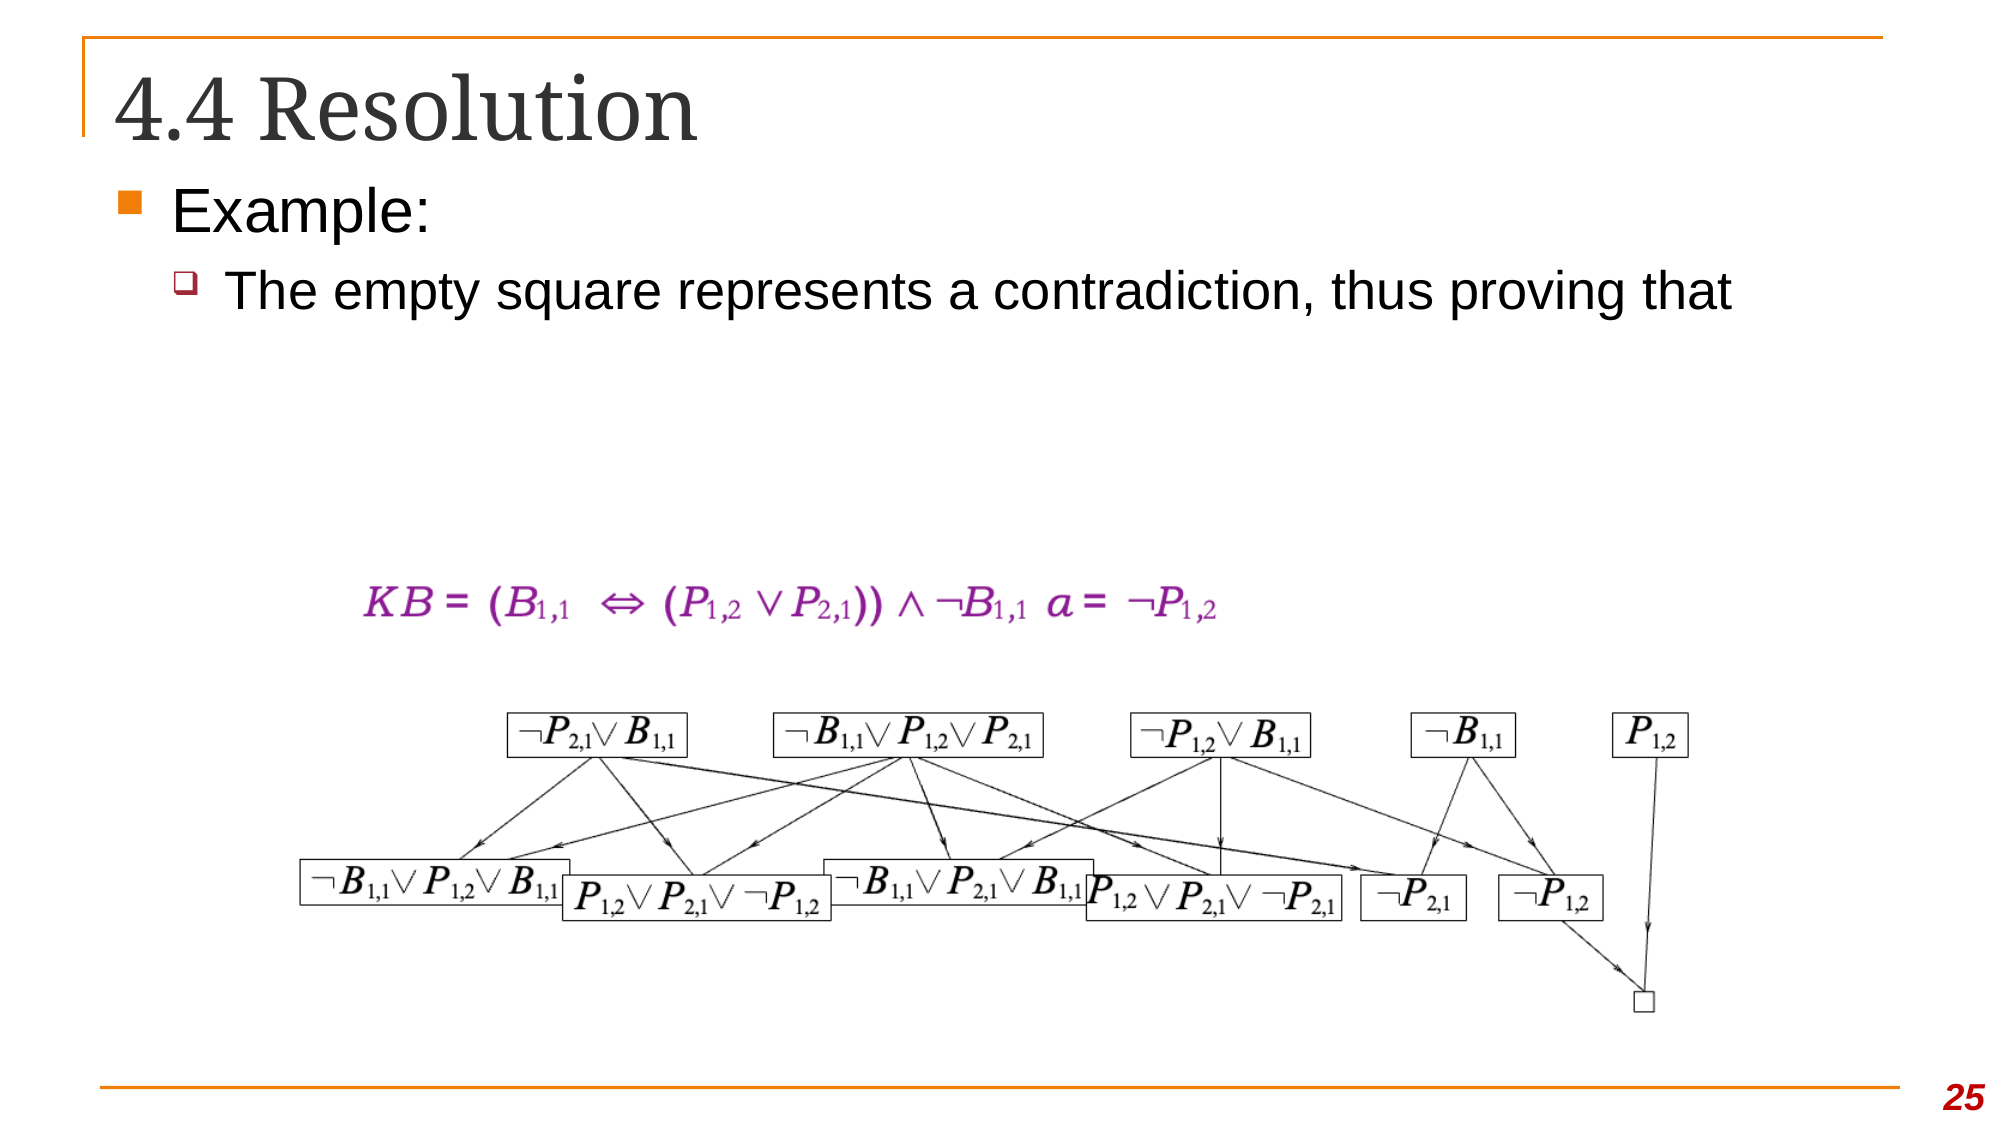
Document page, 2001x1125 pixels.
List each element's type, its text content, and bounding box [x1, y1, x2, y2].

slide_number 25 [1883, 1050, 2000, 1125]
title 4.4 Resolution [99, 45, 1900, 163]
picture [296, 560, 1732, 1057]
